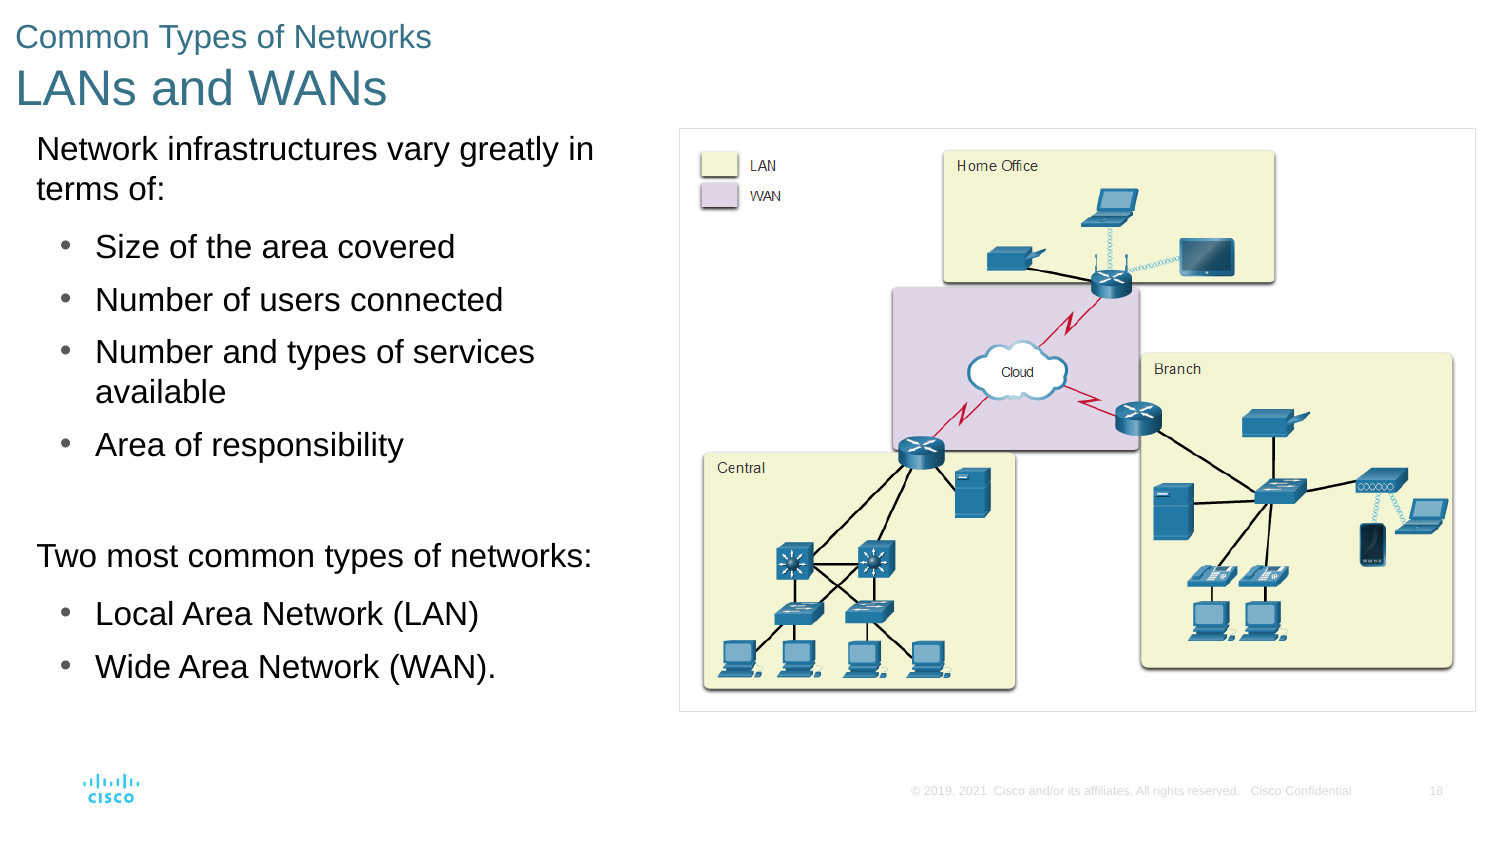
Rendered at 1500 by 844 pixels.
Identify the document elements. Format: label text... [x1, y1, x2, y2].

list Network infrastructures vary greatly in terms of: Size of the area covered Number of users connected Number and types of services available Area of responsibility Two most common types of networks: Local Area Network (LAN) Wide Area Network (WAN). [21, 119, 677, 727]
picture [676, 122, 1479, 715]
title Common Types of Networks LANs and WANs [0, 6, 1500, 124]
